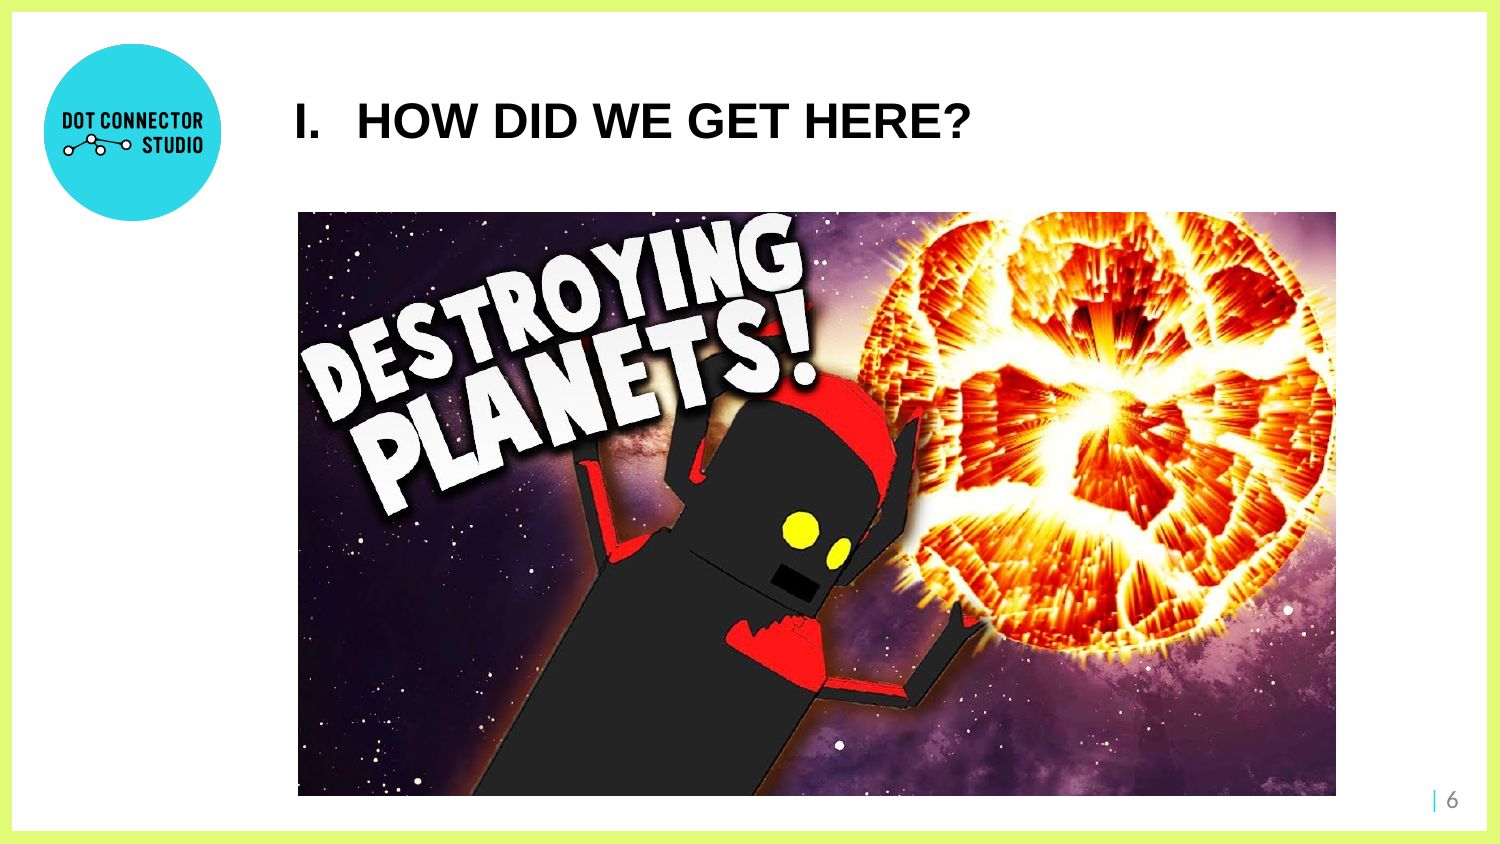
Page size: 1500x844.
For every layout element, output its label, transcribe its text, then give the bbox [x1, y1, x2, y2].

picture [44, 44, 221, 221]
picture [298, 212, 1336, 796]
text_box HOW DID WE GET HERE? [266, 80, 1325, 763]
slide_number | 6 [1123, 776, 1474, 821]
